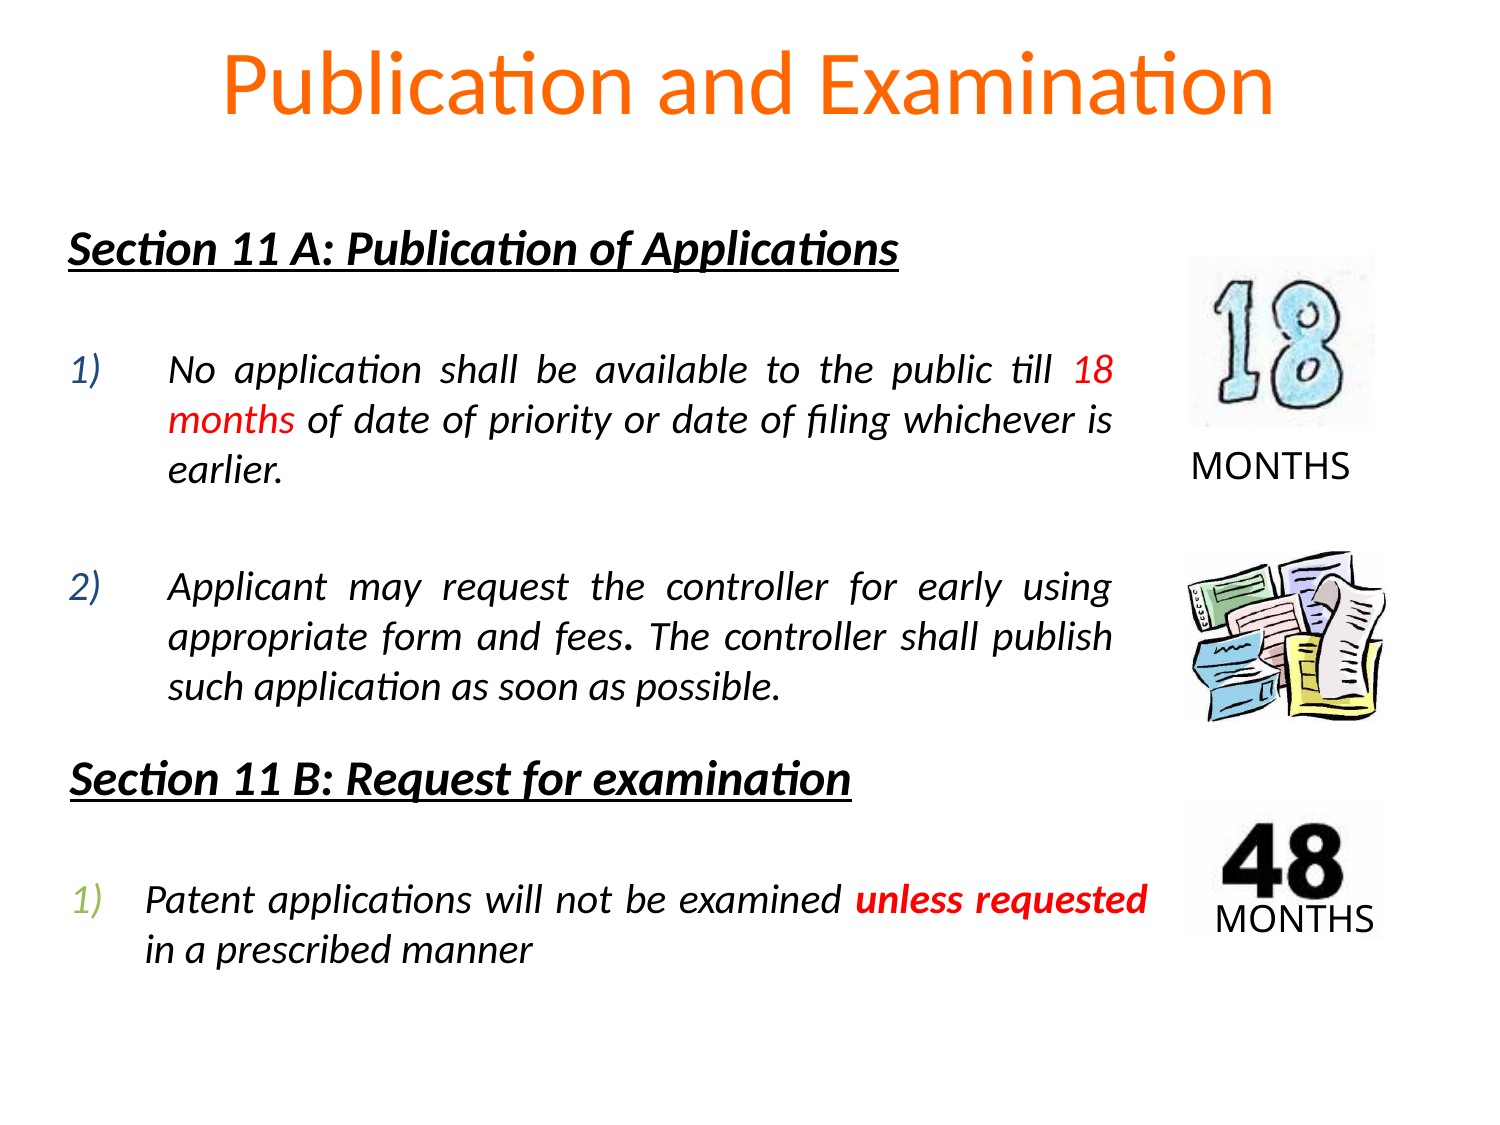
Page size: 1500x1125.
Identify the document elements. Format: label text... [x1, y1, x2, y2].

title Publication and Examination [37, 7, 1463, 141]
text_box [1186, 798, 1425, 954]
text_box Section 11 A: Publication of Applications No application shall be available to the public till 18 months of date of priority or date of filing whichever is earlier. Applicant may request the controller for early using appropriate form and fees. The controller shall publish such application as soon as possible. [53, 207, 1129, 1096]
picture [1186, 550, 1388, 723]
text_box Section 11 B: Request for examination Patent applications will not be examined unless requested in a prescribed manner [54, 737, 1176, 1012]
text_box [1174, 255, 1425, 502]
